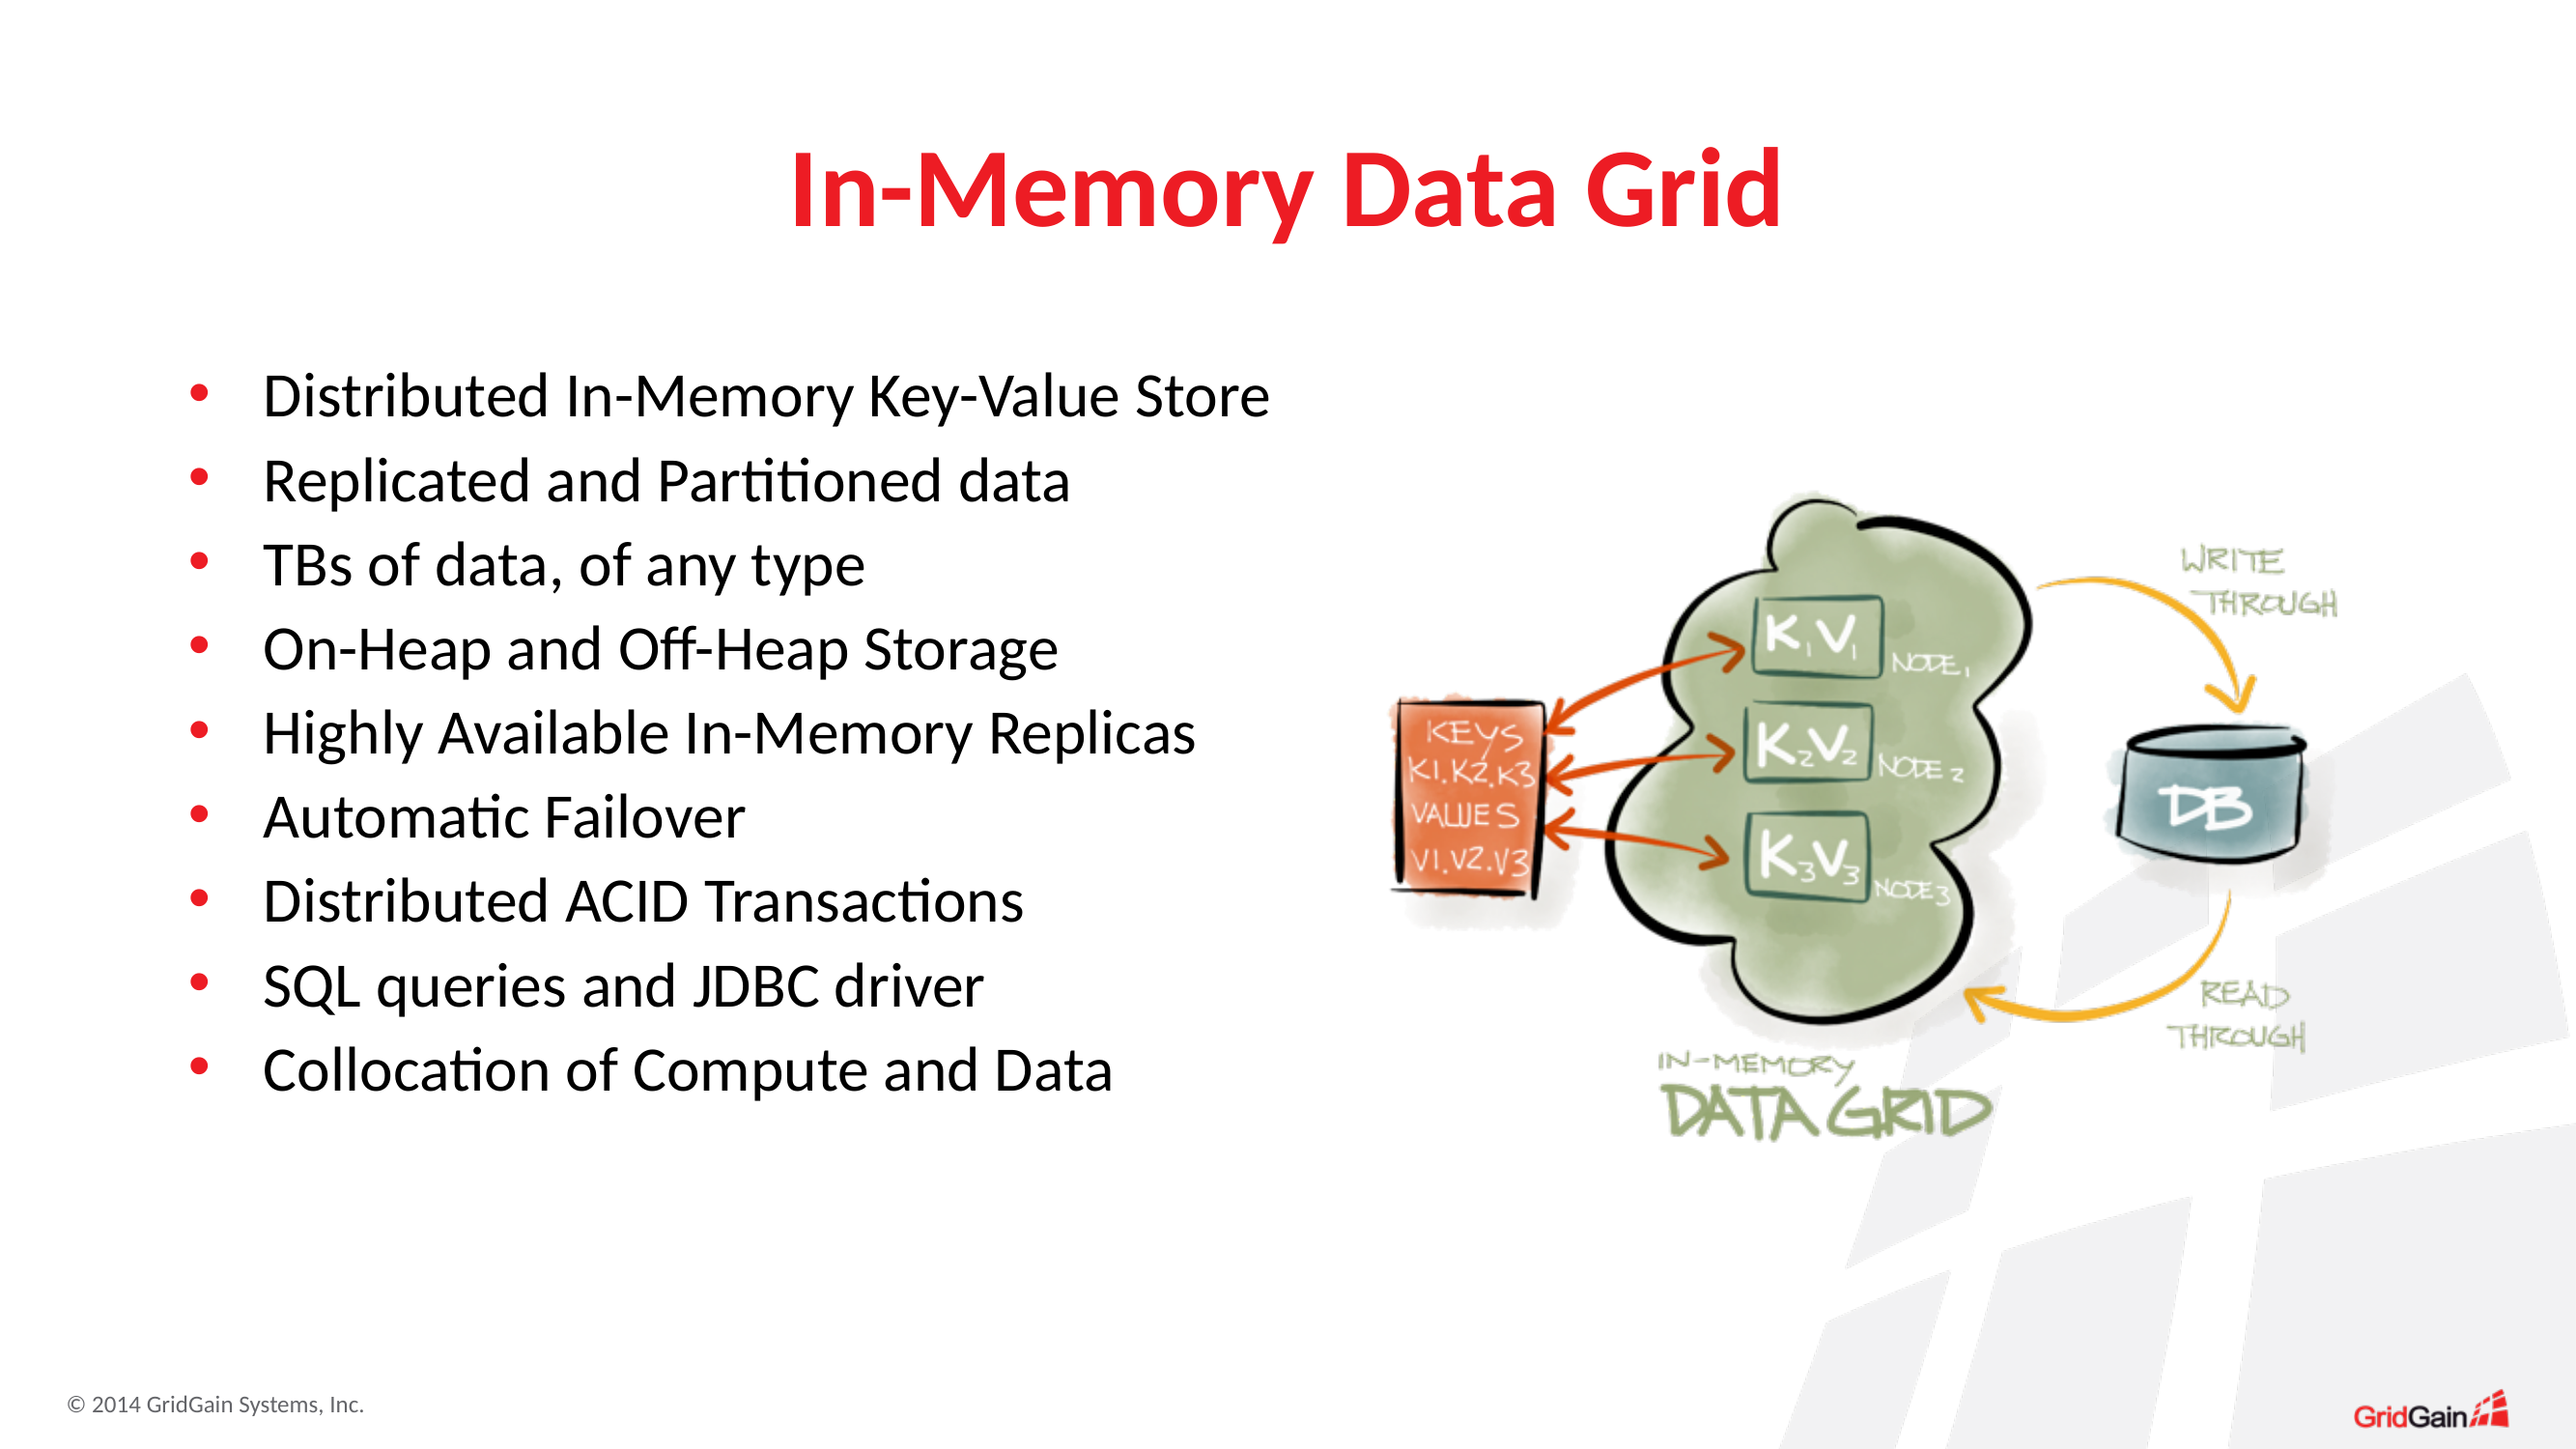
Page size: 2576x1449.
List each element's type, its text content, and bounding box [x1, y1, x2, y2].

title In-Memory Data Grid [418, 62, 2158, 301]
picture [2354, 1388, 2509, 1429]
list Distributed In-Memory Key-Value Store Replicated and Partitioned data TBs of data, of any type On-Heap and Off-Heap Storage Highly Available In-Memory Replicas Automatic Failover Distributed ACID Transactions SQL queries and JDBC driver Collocation of Compute and Data [178, 344, 1288, 1210]
picture [1370, 470, 2369, 1148]
